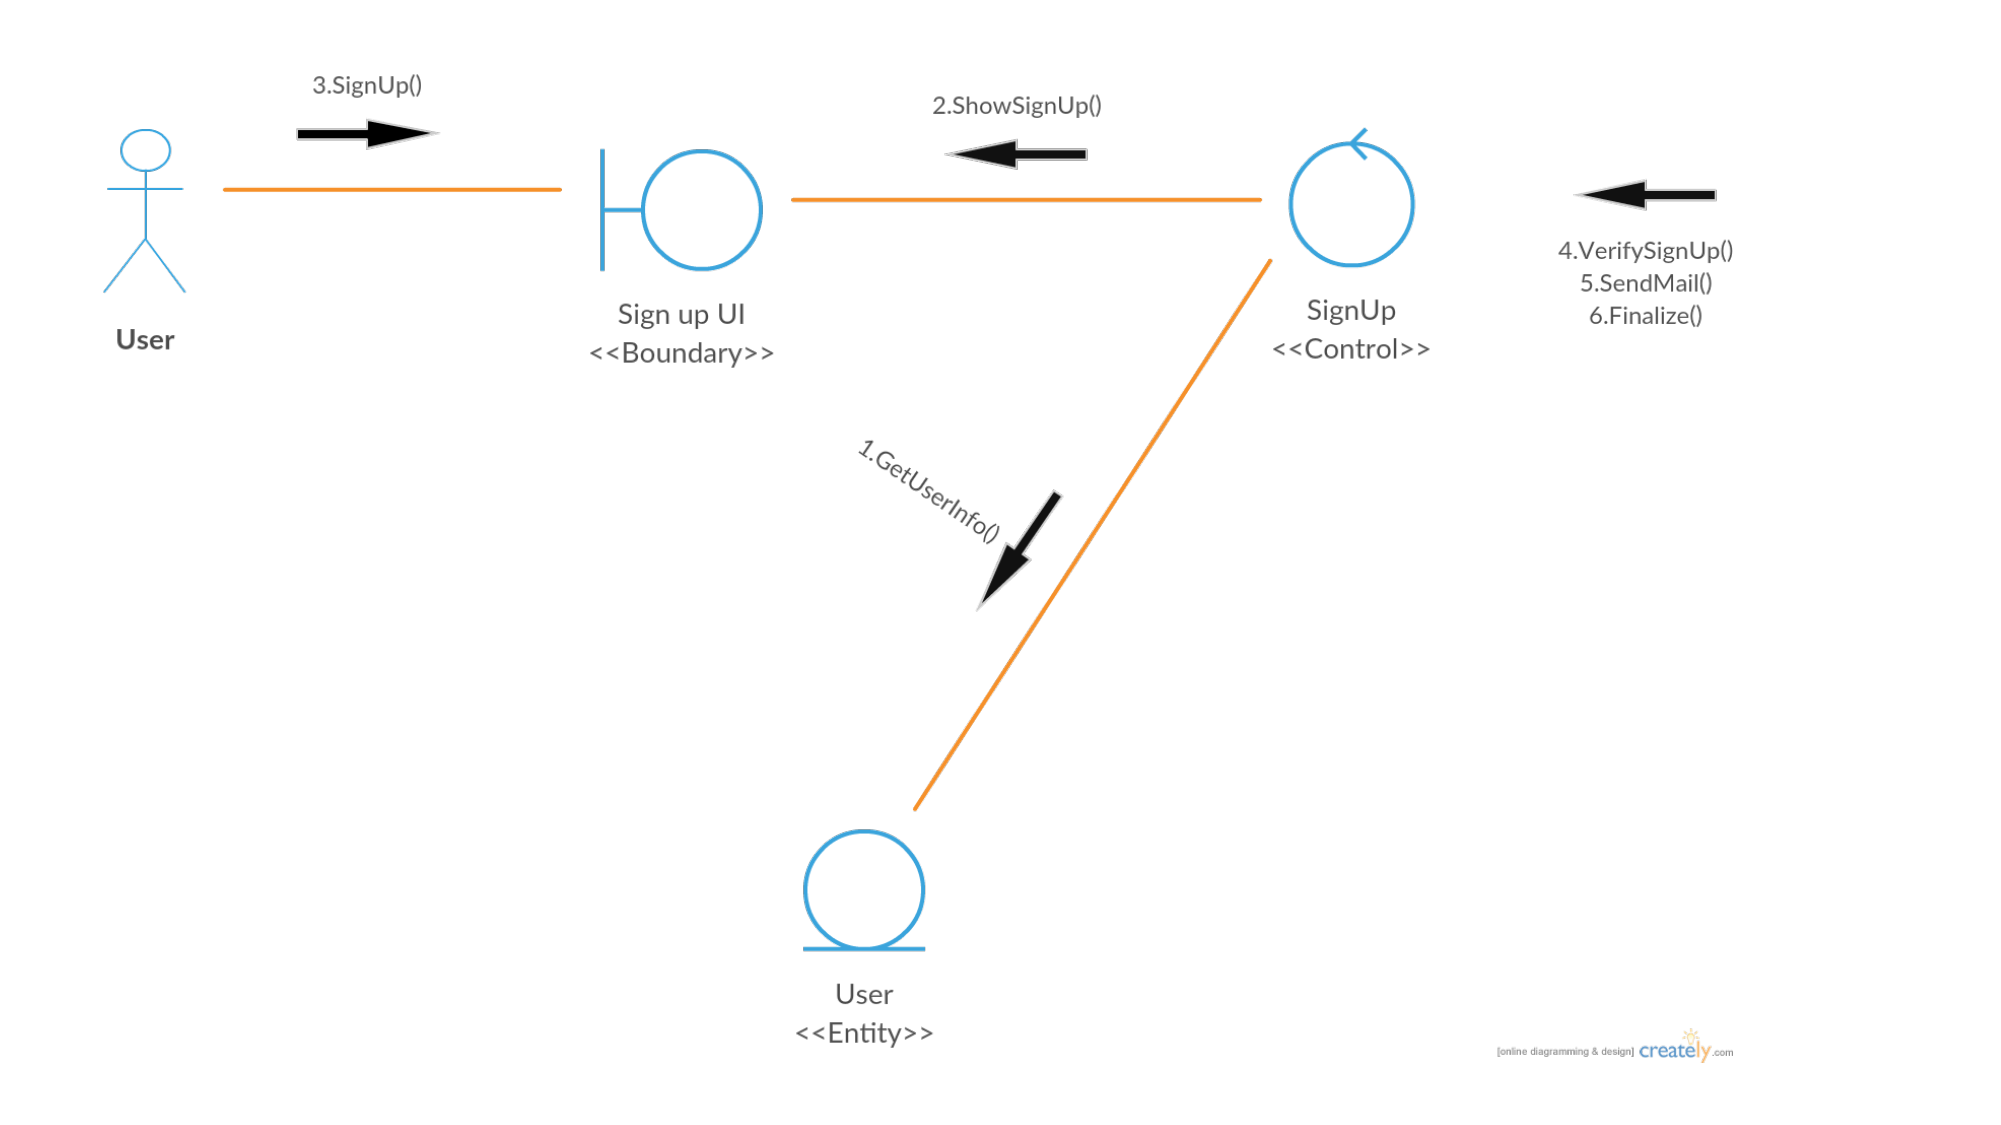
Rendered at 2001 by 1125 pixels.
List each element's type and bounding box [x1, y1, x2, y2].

picture [88, 56, 1739, 1067]
